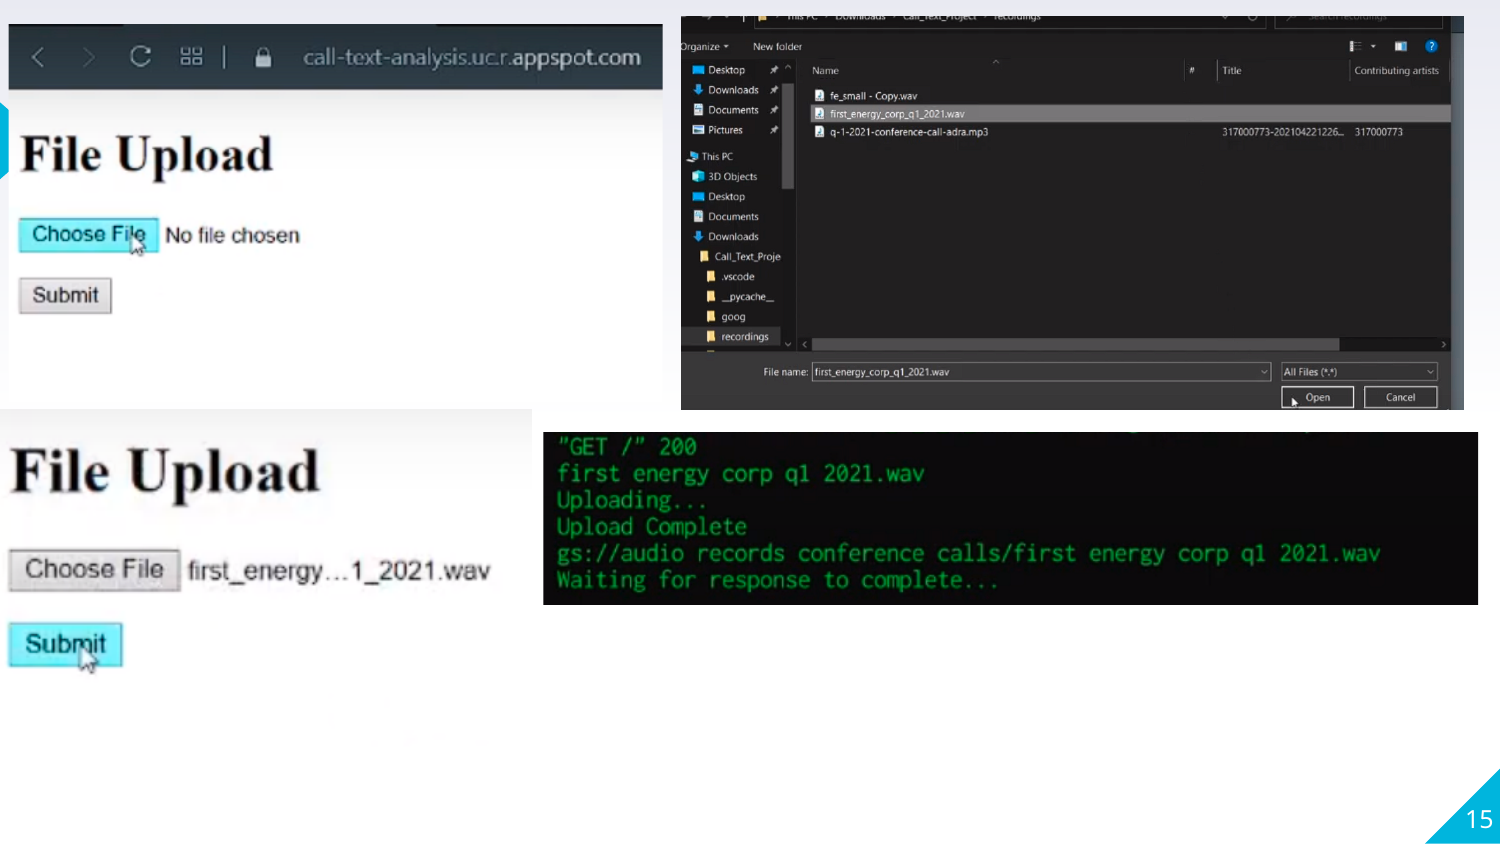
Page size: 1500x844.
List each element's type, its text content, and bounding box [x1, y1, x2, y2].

slide_number ‹#› [1418, 760, 1494, 838]
picture [542, 431, 1479, 605]
picture [681, 16, 1464, 410]
picture [0, 409, 532, 748]
picture [8, 24, 663, 402]
